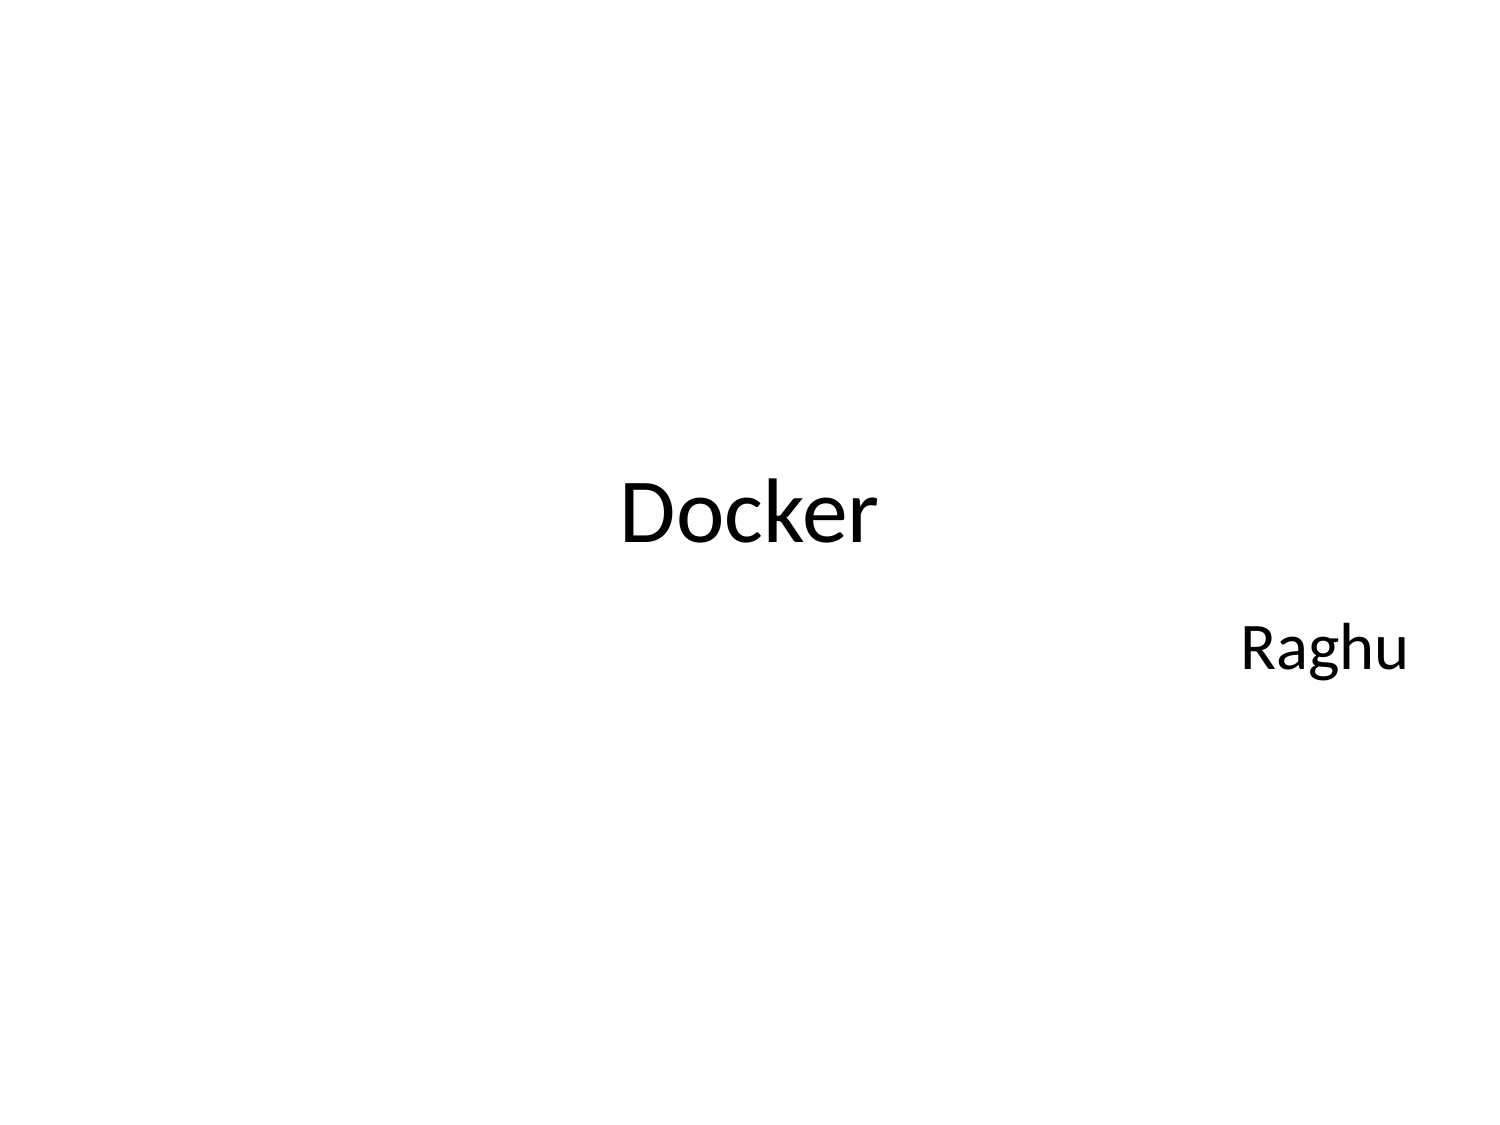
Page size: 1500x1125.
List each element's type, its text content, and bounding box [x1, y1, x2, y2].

title Docker [75, 412, 1425, 595]
list Raghu [75, 595, 1425, 1038]
